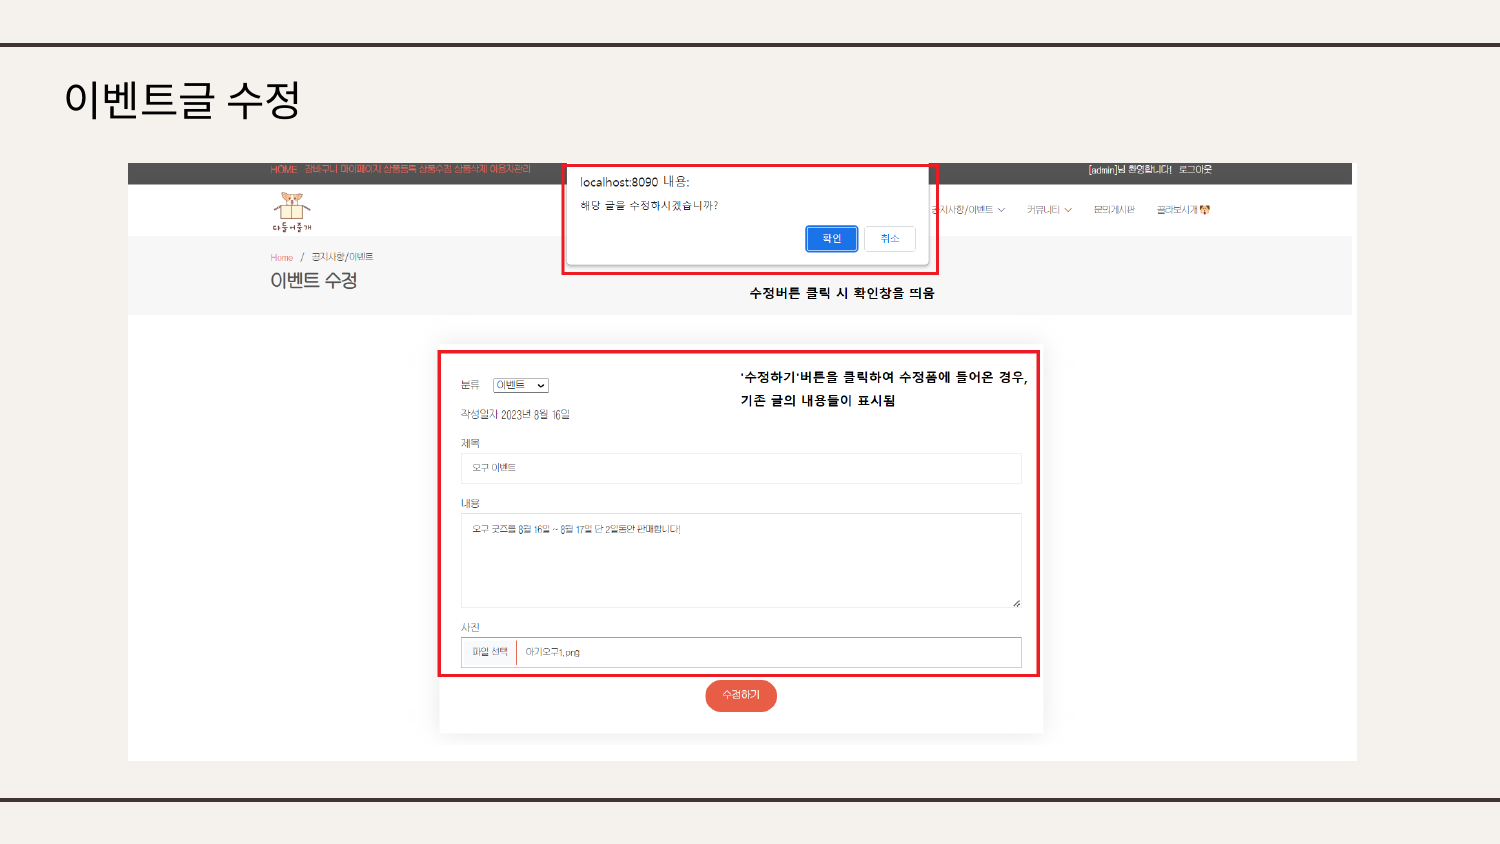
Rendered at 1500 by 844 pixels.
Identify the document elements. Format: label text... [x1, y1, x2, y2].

text_box 이벤트글 수정 [48, 59, 638, 154]
picture [128, 163, 1357, 761]
